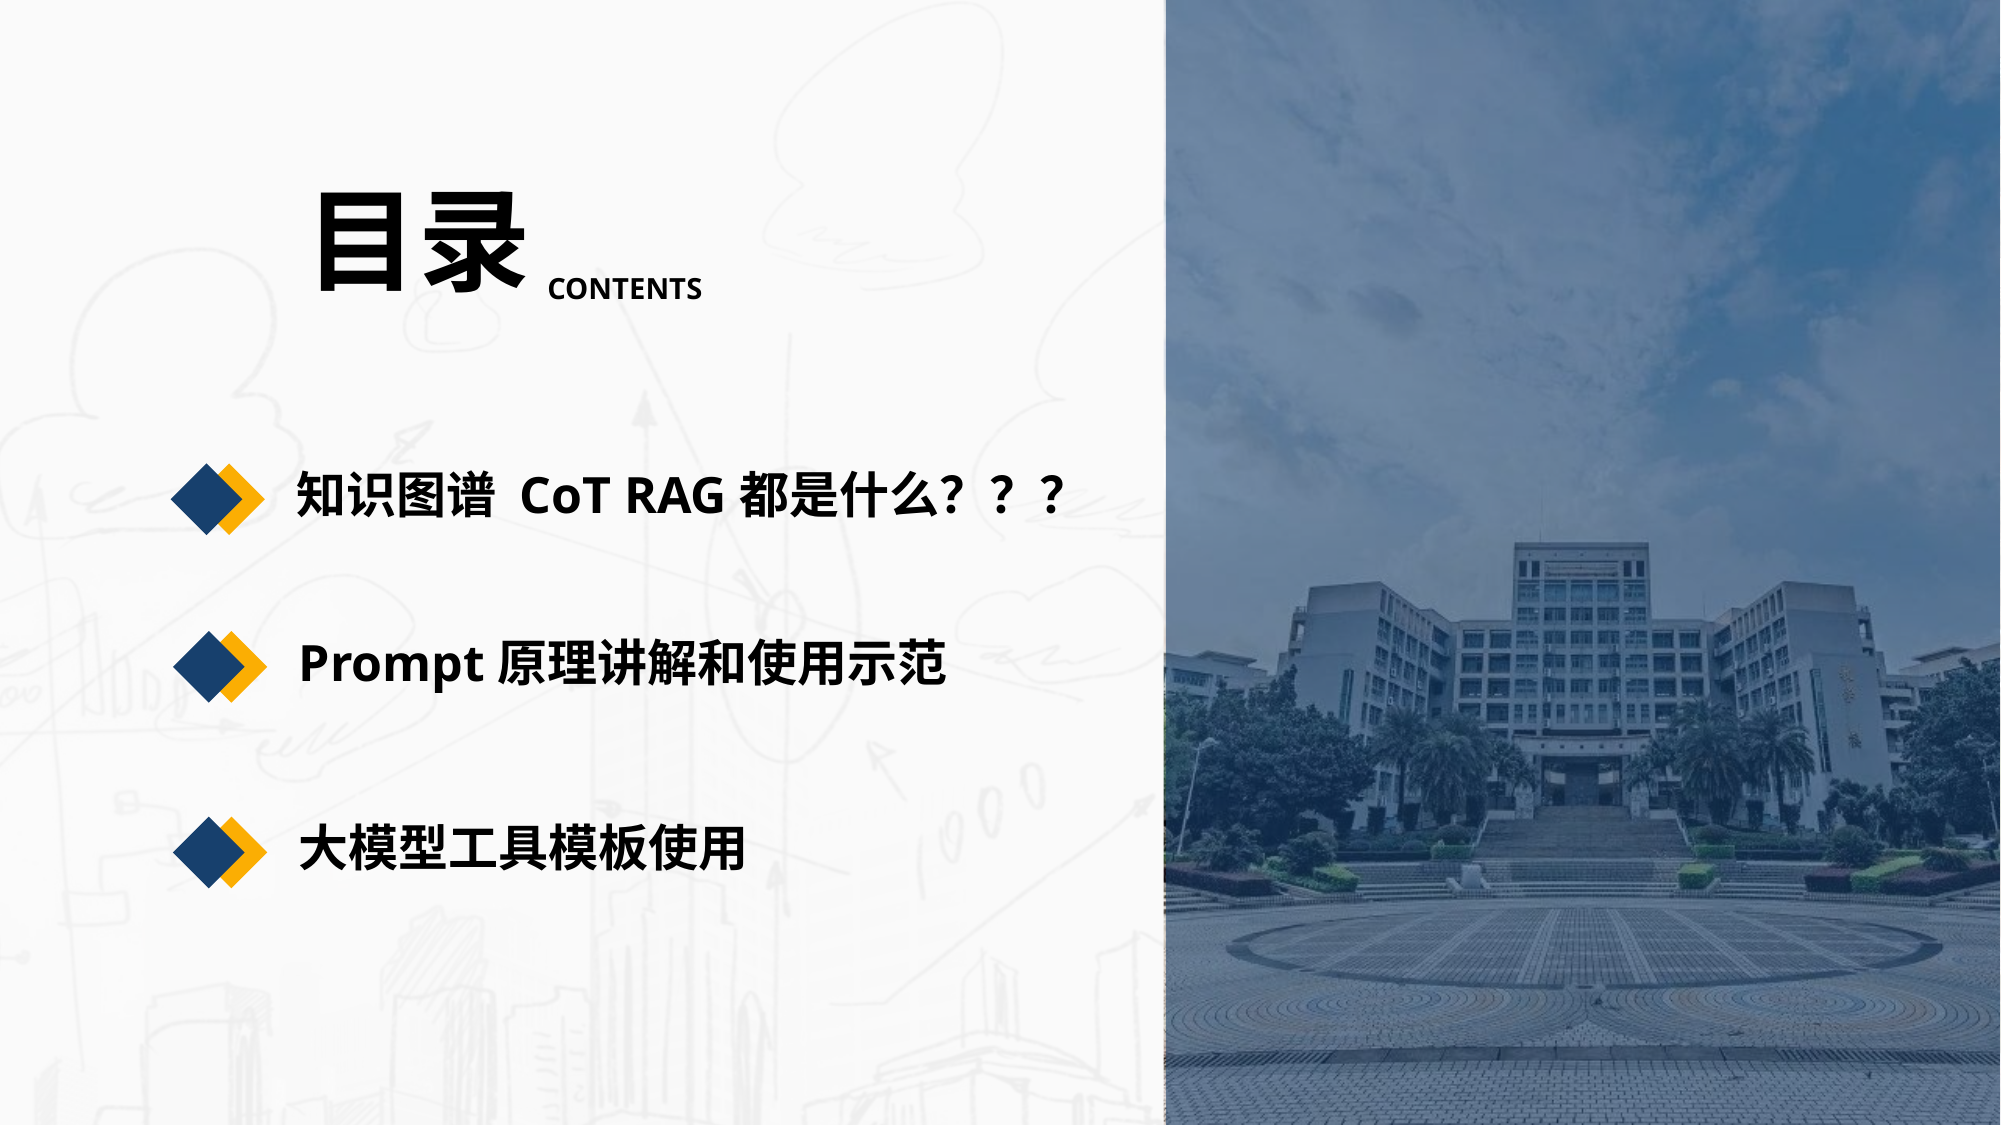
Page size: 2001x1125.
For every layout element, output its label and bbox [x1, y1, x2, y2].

text_box [170, 456, 1225, 593]
text_box [172, 809, 858, 889]
text_box [1165, 0, 2000, 1125]
text_box [239, 162, 734, 314]
text_box [172, 623, 1084, 703]
